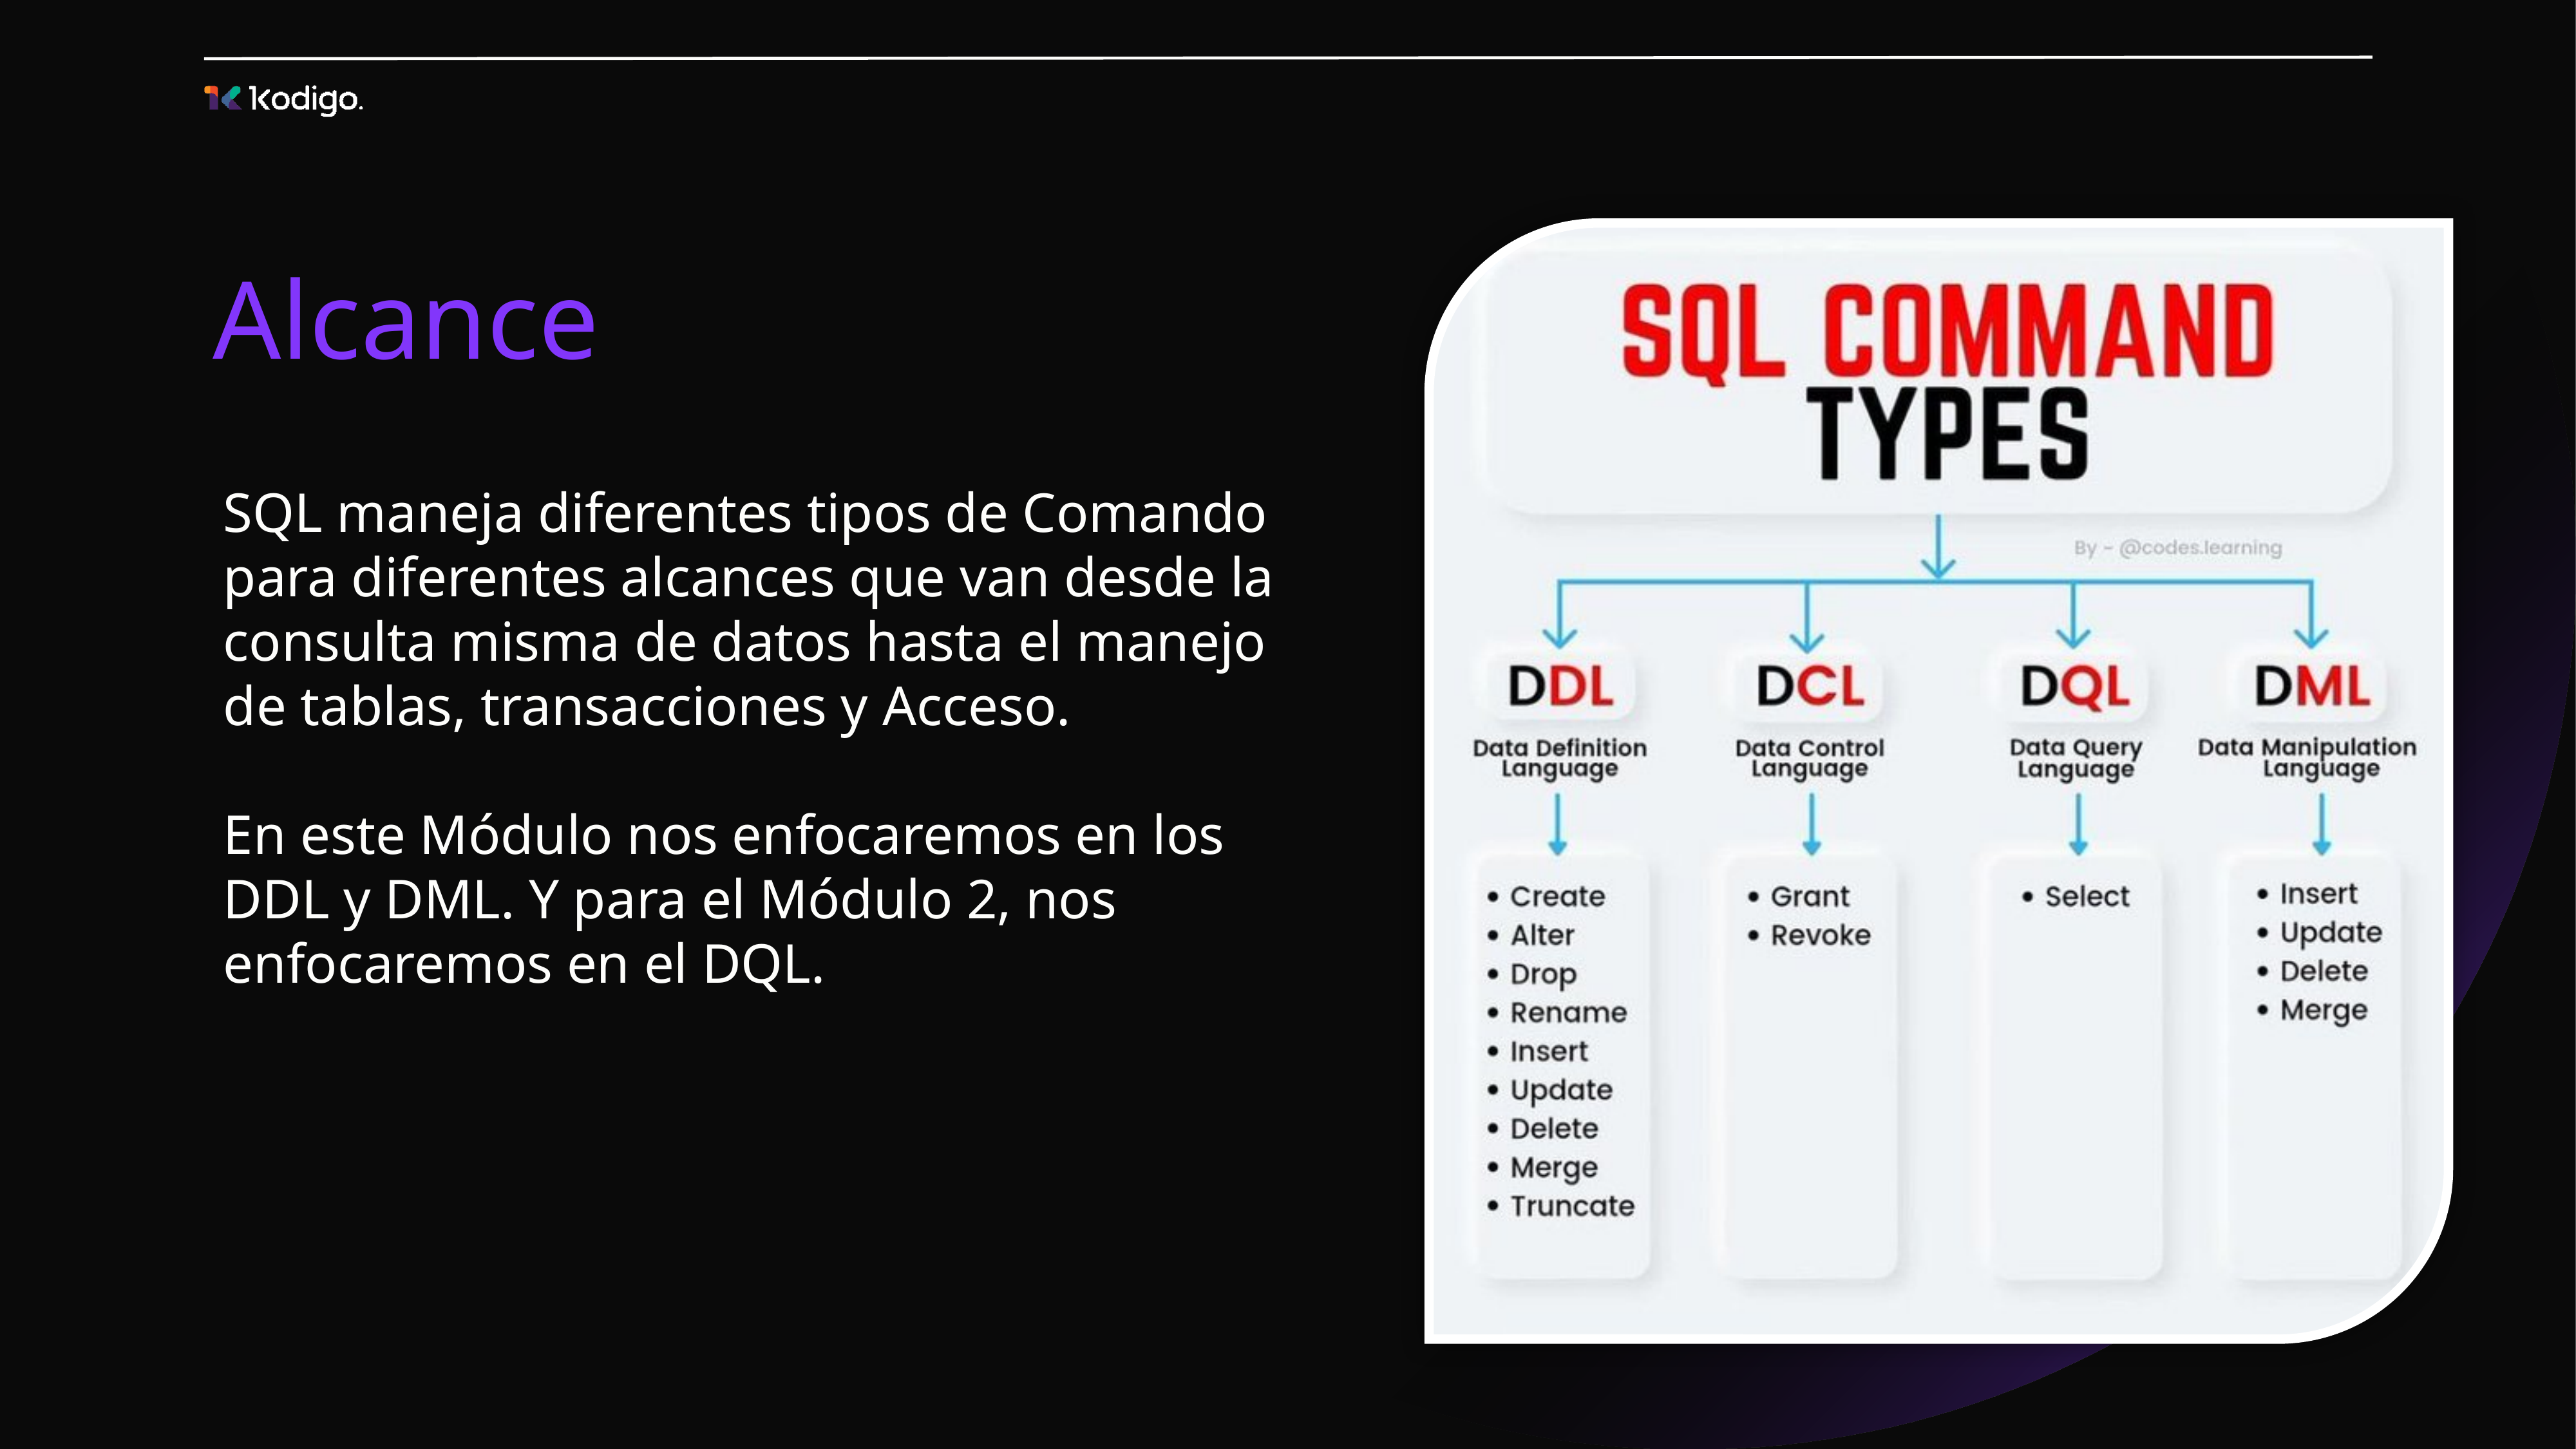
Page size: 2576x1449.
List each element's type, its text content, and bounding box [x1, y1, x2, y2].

text_box SQL maneja diferentes tipos de Comando para diferentes alcances que van desde la consulta misma de datos hasta el manejo de tablas, transacciones y Acceso. En este Módulo nos enfocaremos en los DDL y DML. Y para el Módulo 2, nos enfocaremos en el DQL. [213, 473, 1311, 999]
text_box Alcance [203, 247, 1426, 386]
picture [1429, 223, 2448, 1340]
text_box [204, 57, 2372, 117]
